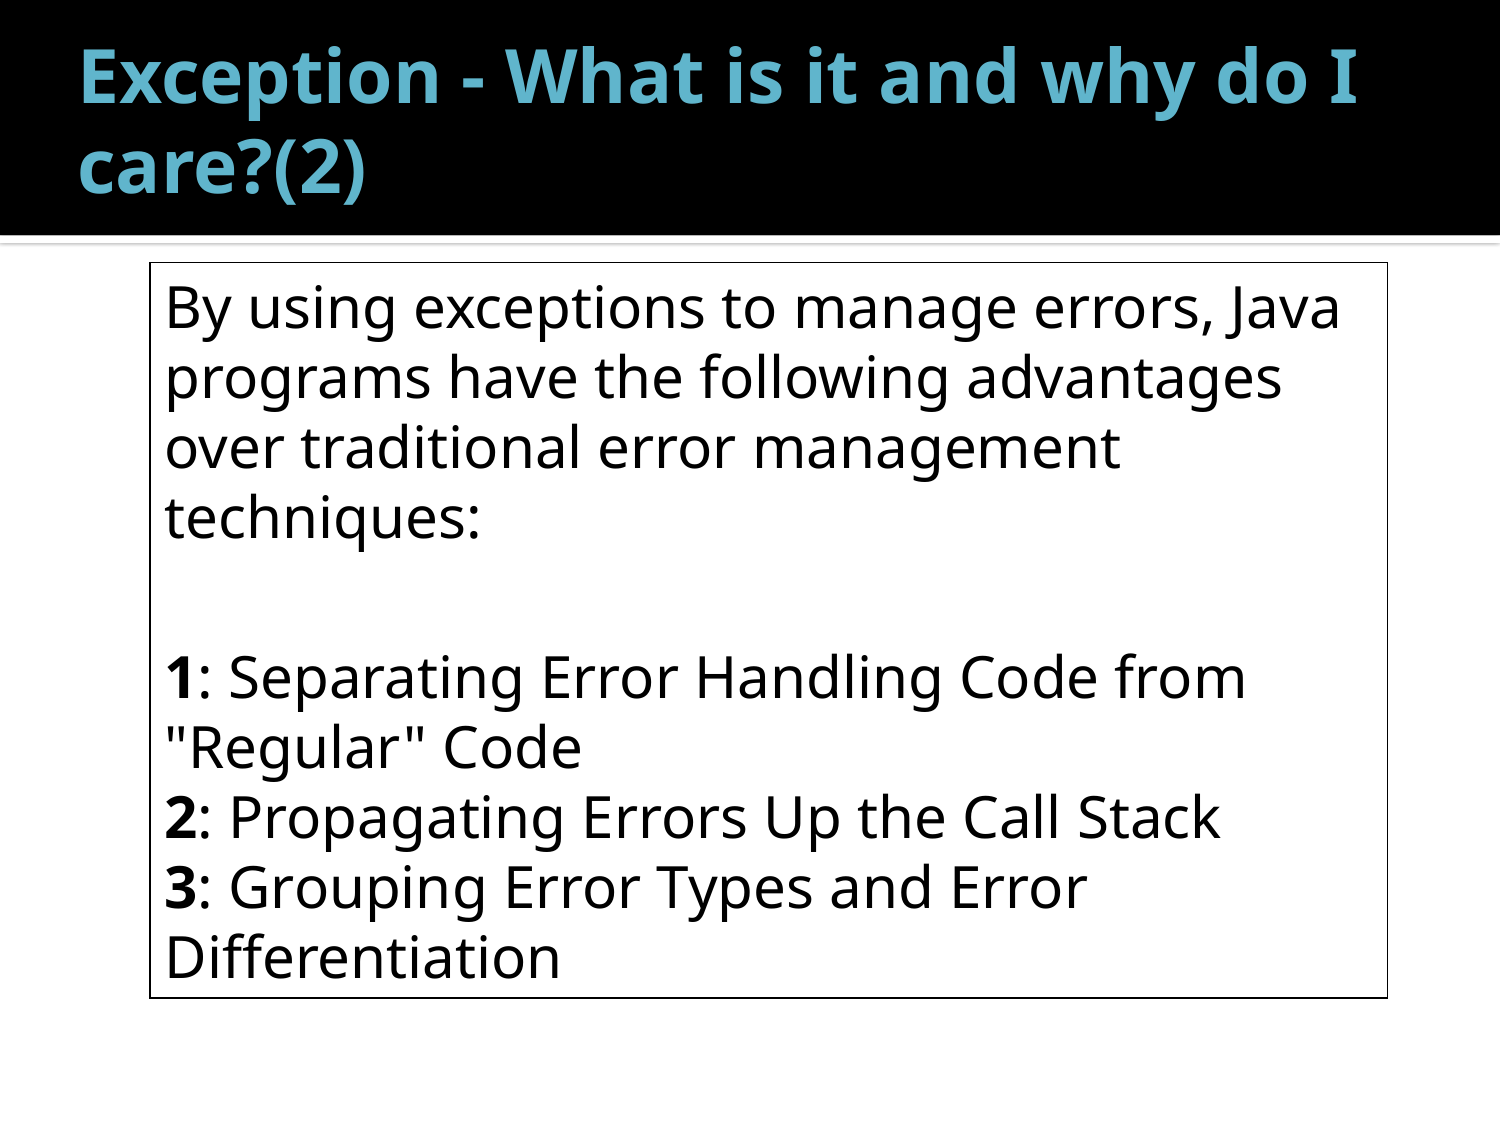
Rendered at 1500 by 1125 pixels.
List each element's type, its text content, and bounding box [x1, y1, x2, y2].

text_box By using exceptions to manage errors, Java programs have the following advantages over traditional error management techniques: 1: Separating Error Handling Code from "Regular" Code 2: Propagating Errors Up the Call Stack 3: Grouping Error Types and Error Differentiation [150, 262, 1388, 998]
title Exception - What is it and why do I care?(2) [62, 24, 1438, 213]
